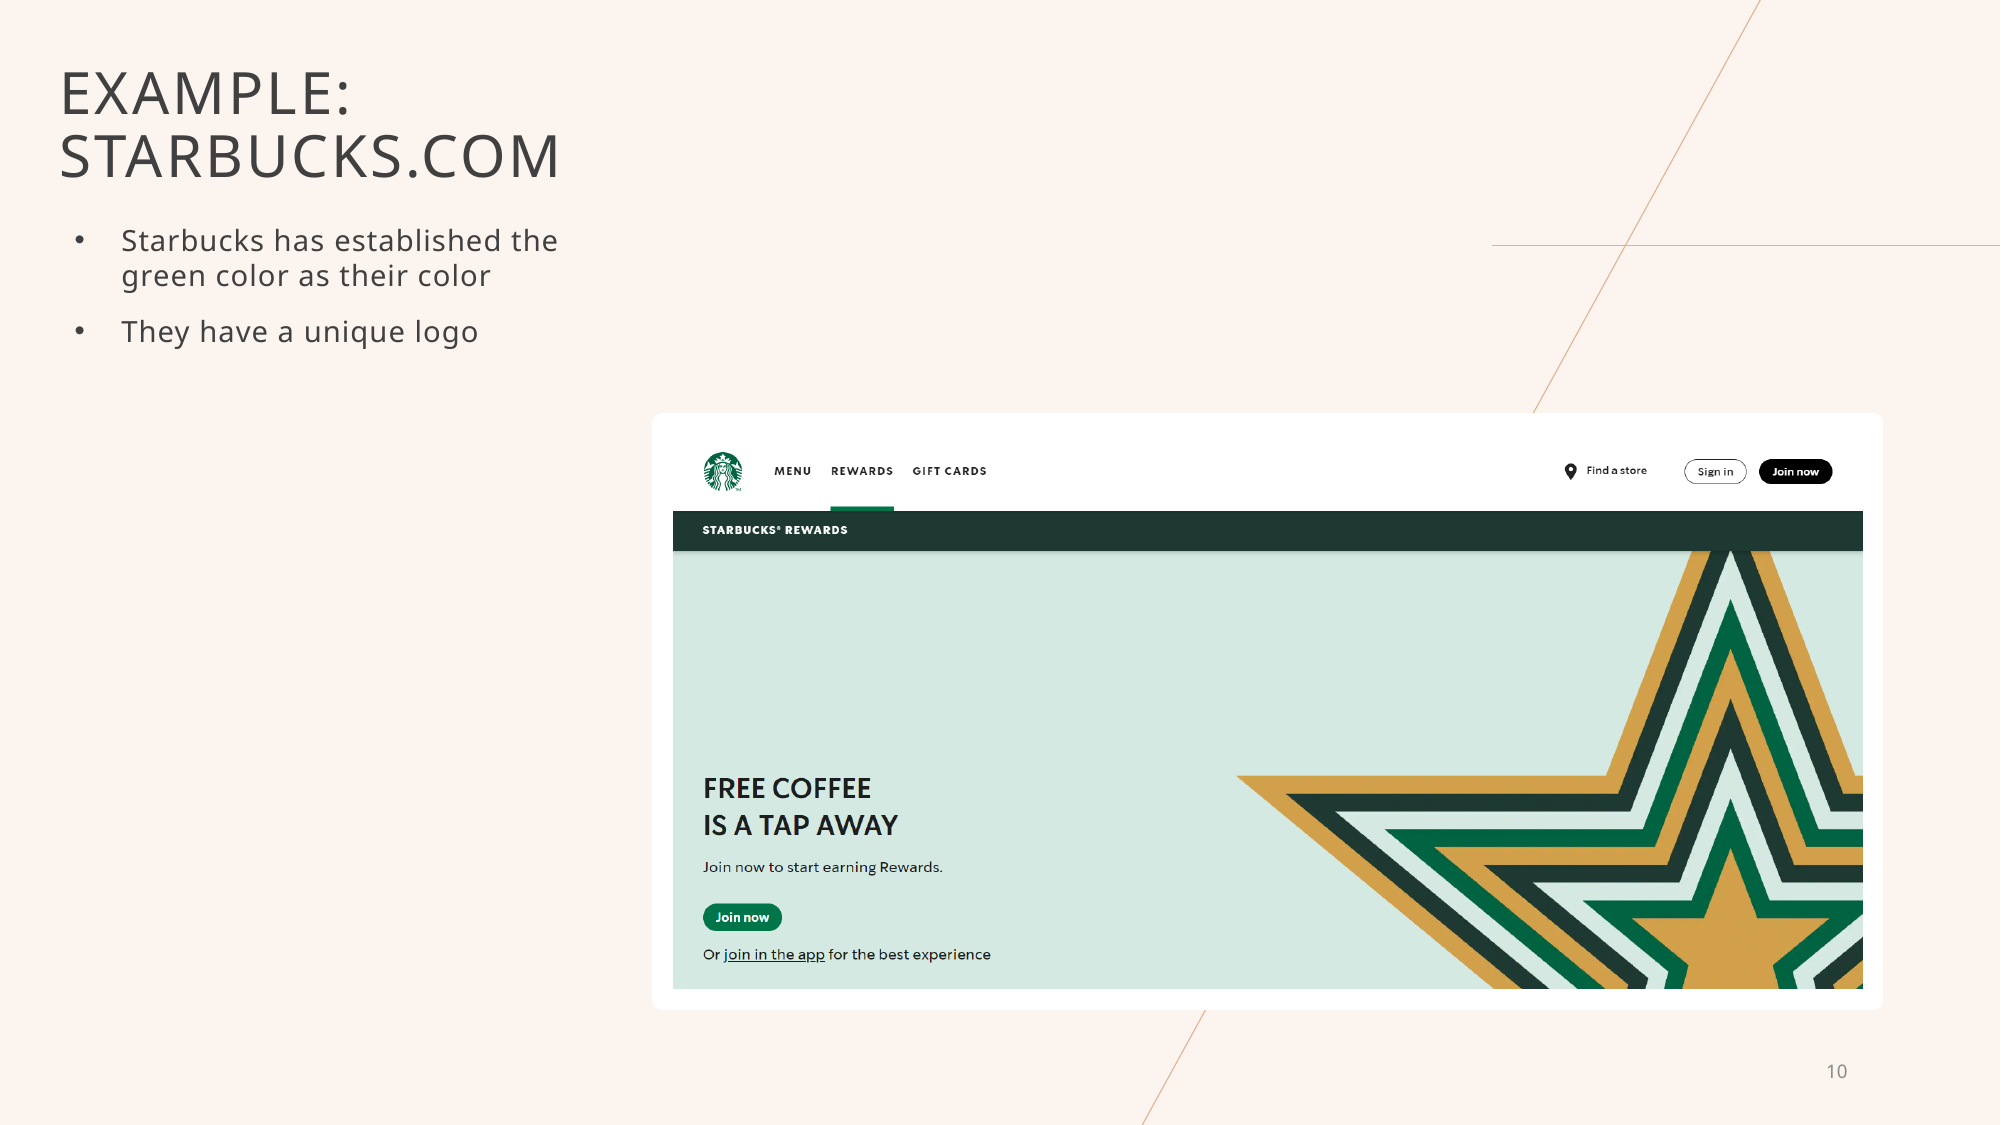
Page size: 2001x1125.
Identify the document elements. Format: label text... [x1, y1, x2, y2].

title Example: sTARBUCKS.com [44, 0, 883, 198]
slide_number 10 [1412, 1042, 1863, 1103]
picture [672, 433, 1863, 990]
list Starbucks has established the green color as their color They have a unique logo [59, 214, 613, 465]
